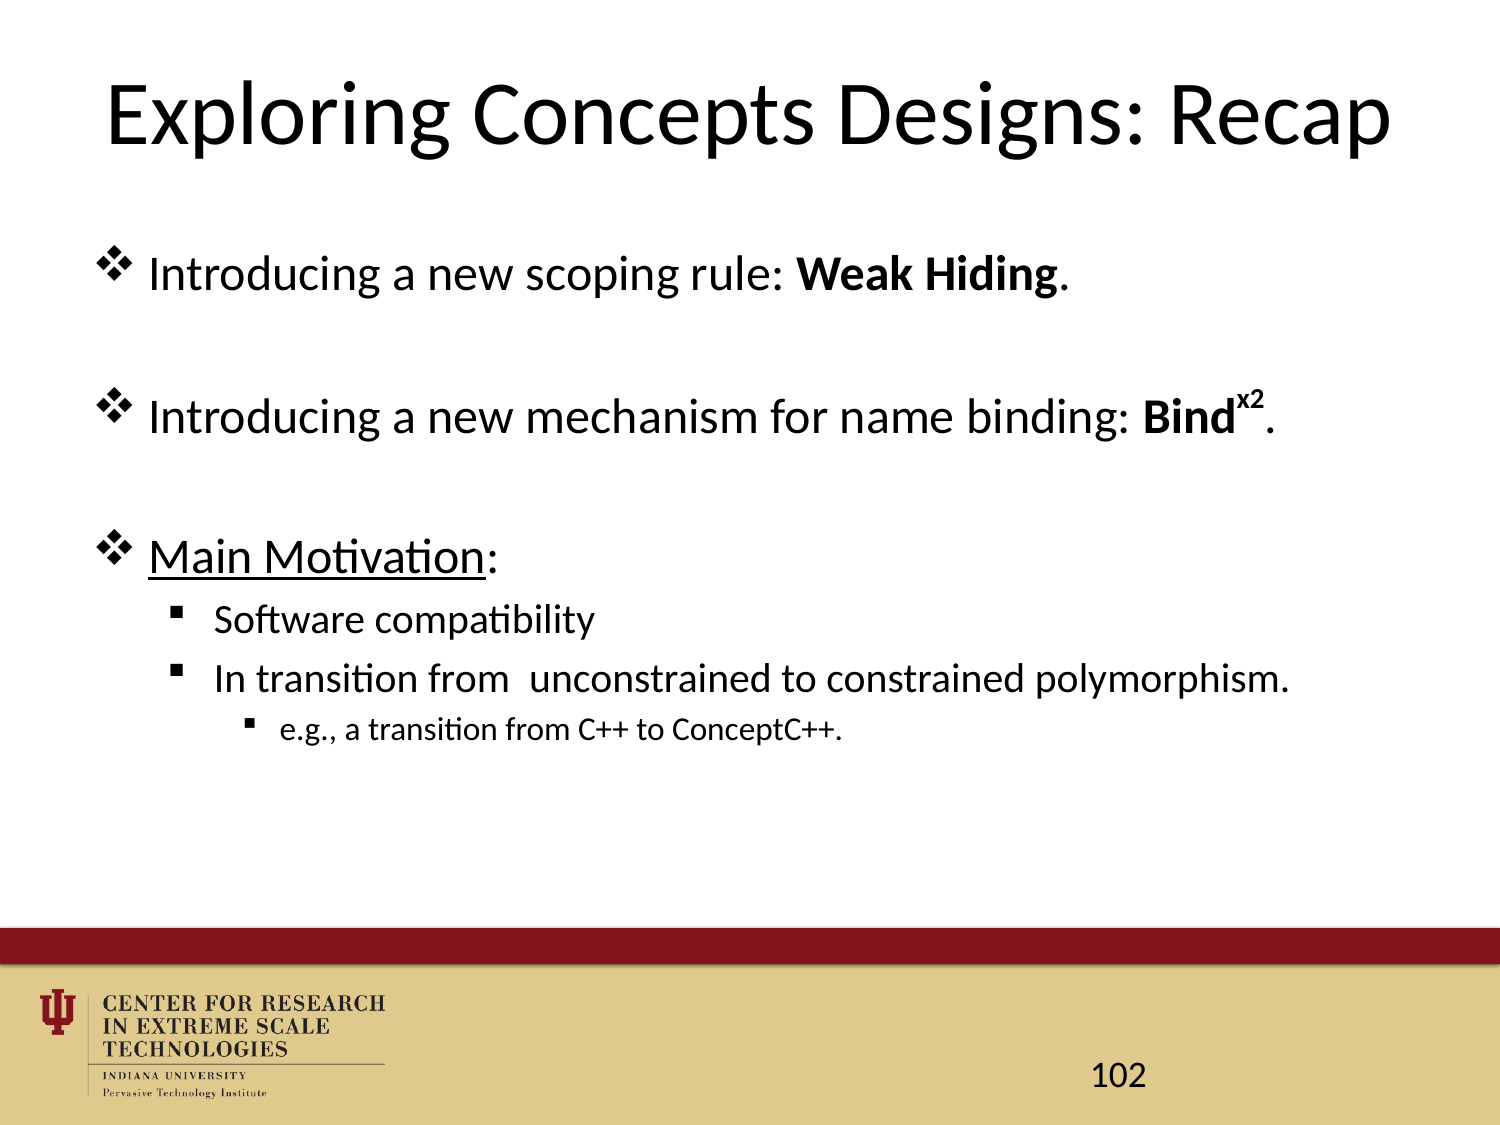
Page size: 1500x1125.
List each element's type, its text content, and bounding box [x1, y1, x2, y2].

list Introducing a new scoping rule: Weak Hiding. Introducing a new mechanism for name binding: Bindx2. Main Motivation: Software compatibility In transition from unconstrained to constrained polymorphism. e.g., a transition from C++ to ConceptC++. [77, 232, 1425, 915]
title Exploring Concepts Designs: Recap [75, 45, 1425, 233]
slide_number 102 [1074, 1042, 1425, 1103]
picture [25, 979, 399, 1109]
